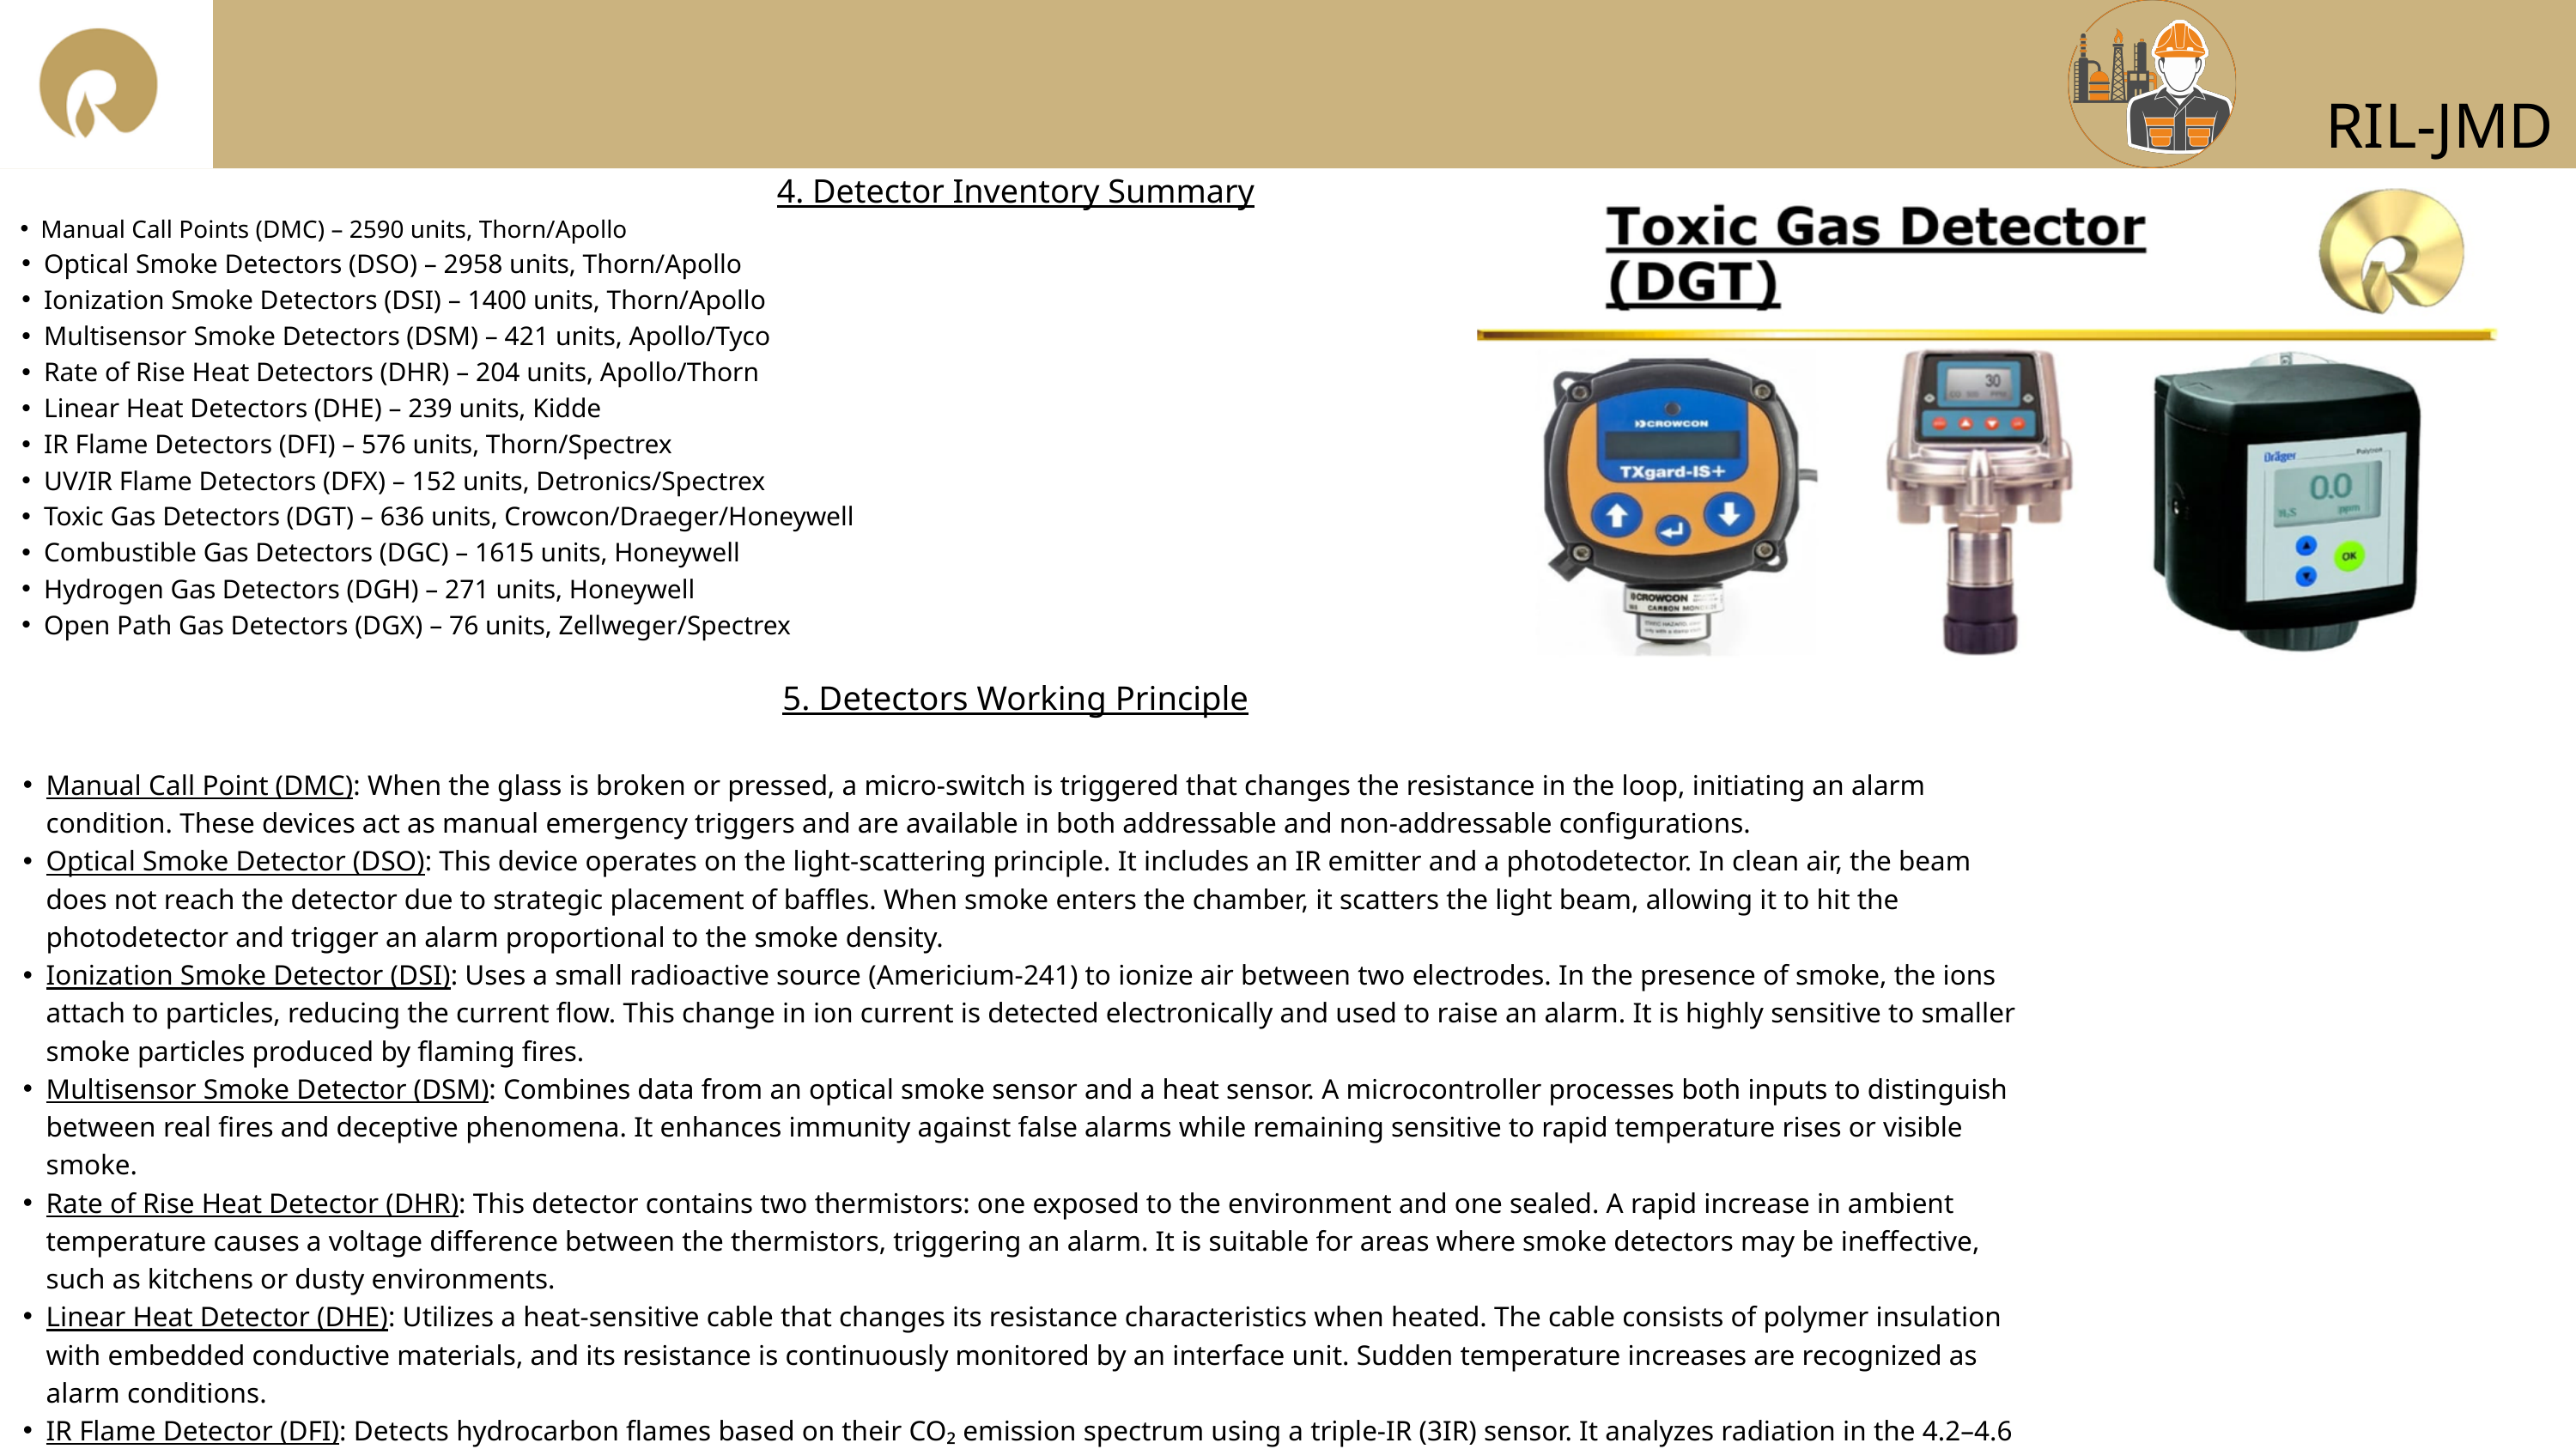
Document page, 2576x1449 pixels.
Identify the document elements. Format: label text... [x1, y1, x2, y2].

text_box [0, 0, 2576, 169]
text_box [1477, 187, 2500, 698]
text_box 4. Detector Inventory Summary Manual Call Points (DMC) – 2590 units, Thorn/Apollo Optical Smoke Detectors (DSO) – 2958 units, Thorn/Apollo Ionization Smoke Detectors (DSI) – 1400 units, Thorn/Apollo Multisensor Smoke Detectors (DSM) – 421 units, Apollo/Tyco Rate of Rise Heat Detectors (DHR) – 204 units, Apollo/Thorn Linear Heat Detectors (DHE) – 239 units, Kidde IR Flame Detectors (DFI) – 576 units, Thorn/Spectrex UV/IR Flame Detectors (DFX) – 152 units, Detronics/Spectrex Toxic Gas Detectors (DGT) – 636 units, Crowcon/Draeger/Honeywell Combustible Gas Detectors (DGC) – 1615 units, Honeywell Hydrogen Gas Detectors (DGH) – 271 units, Honeywell Open Path Gas Detectors (DGX) – 76 units, Zellweger/Spectrex 5. Detectors Working Principle Manual Call Point (DMC): When the glass is broken or pressed, a micro-switch is triggered that changes the resistance in the loop, initiating an alarm condition. These devices act as manual emergency triggers and are available in both addressable and non-addressable configurations. Optical Smoke Detector (DSO): This device operates on the light-scattering principle. It includes an IR emitter and a photodetector. In clean air, the beam does not reach the detector due to strategic placement of baffles. When smoke enters the chamber, it scatters the light beam, allowing it to hit the photodetector and trigger an alarm proportional to the smoke density. Ionization Smoke Detector (DSI): Uses a small radioactive source (Americium-241) to ionize air between two electrodes. In the presence of smoke, the ions attach to particles, reducing the current flow. This change in ion current is detected electronically and used to raise an alarm. It is highly sensitive to smaller smoke particles produced by flaming fires. Multisensor Smoke Detector (DSM): Combines data from an optical smoke sensor and a heat sensor. A microcontroller processes both inputs to distinguish between real fires and deceptive phenomena. It enhances immunity against false alarms while remaining sensitive to rapid temperature rises or visible smoke. Rate of Rise Heat Detector (DHR): This detector contains two thermistors: one exposed to the environment and one sealed. A rapid increase in ambient temperature causes a voltage difference between the thermistors, triggering an alarm. It is suitable for areas where smoke detectors may be ineffective, such as kitchens or dusty environments. Linear Heat Detector (DHE): Utilizes a heat-sensitive cable that changes its resistance characteristics when heated. The cable consists of polymer insulation with embedded conductive materials, and its resistance is continuously monitored by an interface unit. Sudden temperature increases are recognized as alarm conditions. IR Flame Detector (DFI): Detects hydrocarbon flames based on their CO₂ emission spectrum using a triple-IR (3IR) sensor. It analyzes radiation in the 4.2–4.6 µm (CO₂ emission), 4.0–4.2 µm (eliminates hot body radiation), and 4.8–5.2 µm (background flicker) bands. Only when a flickering IR source fits the fire signature, an alarm is raised. [0, 177, 2032, 1449]
